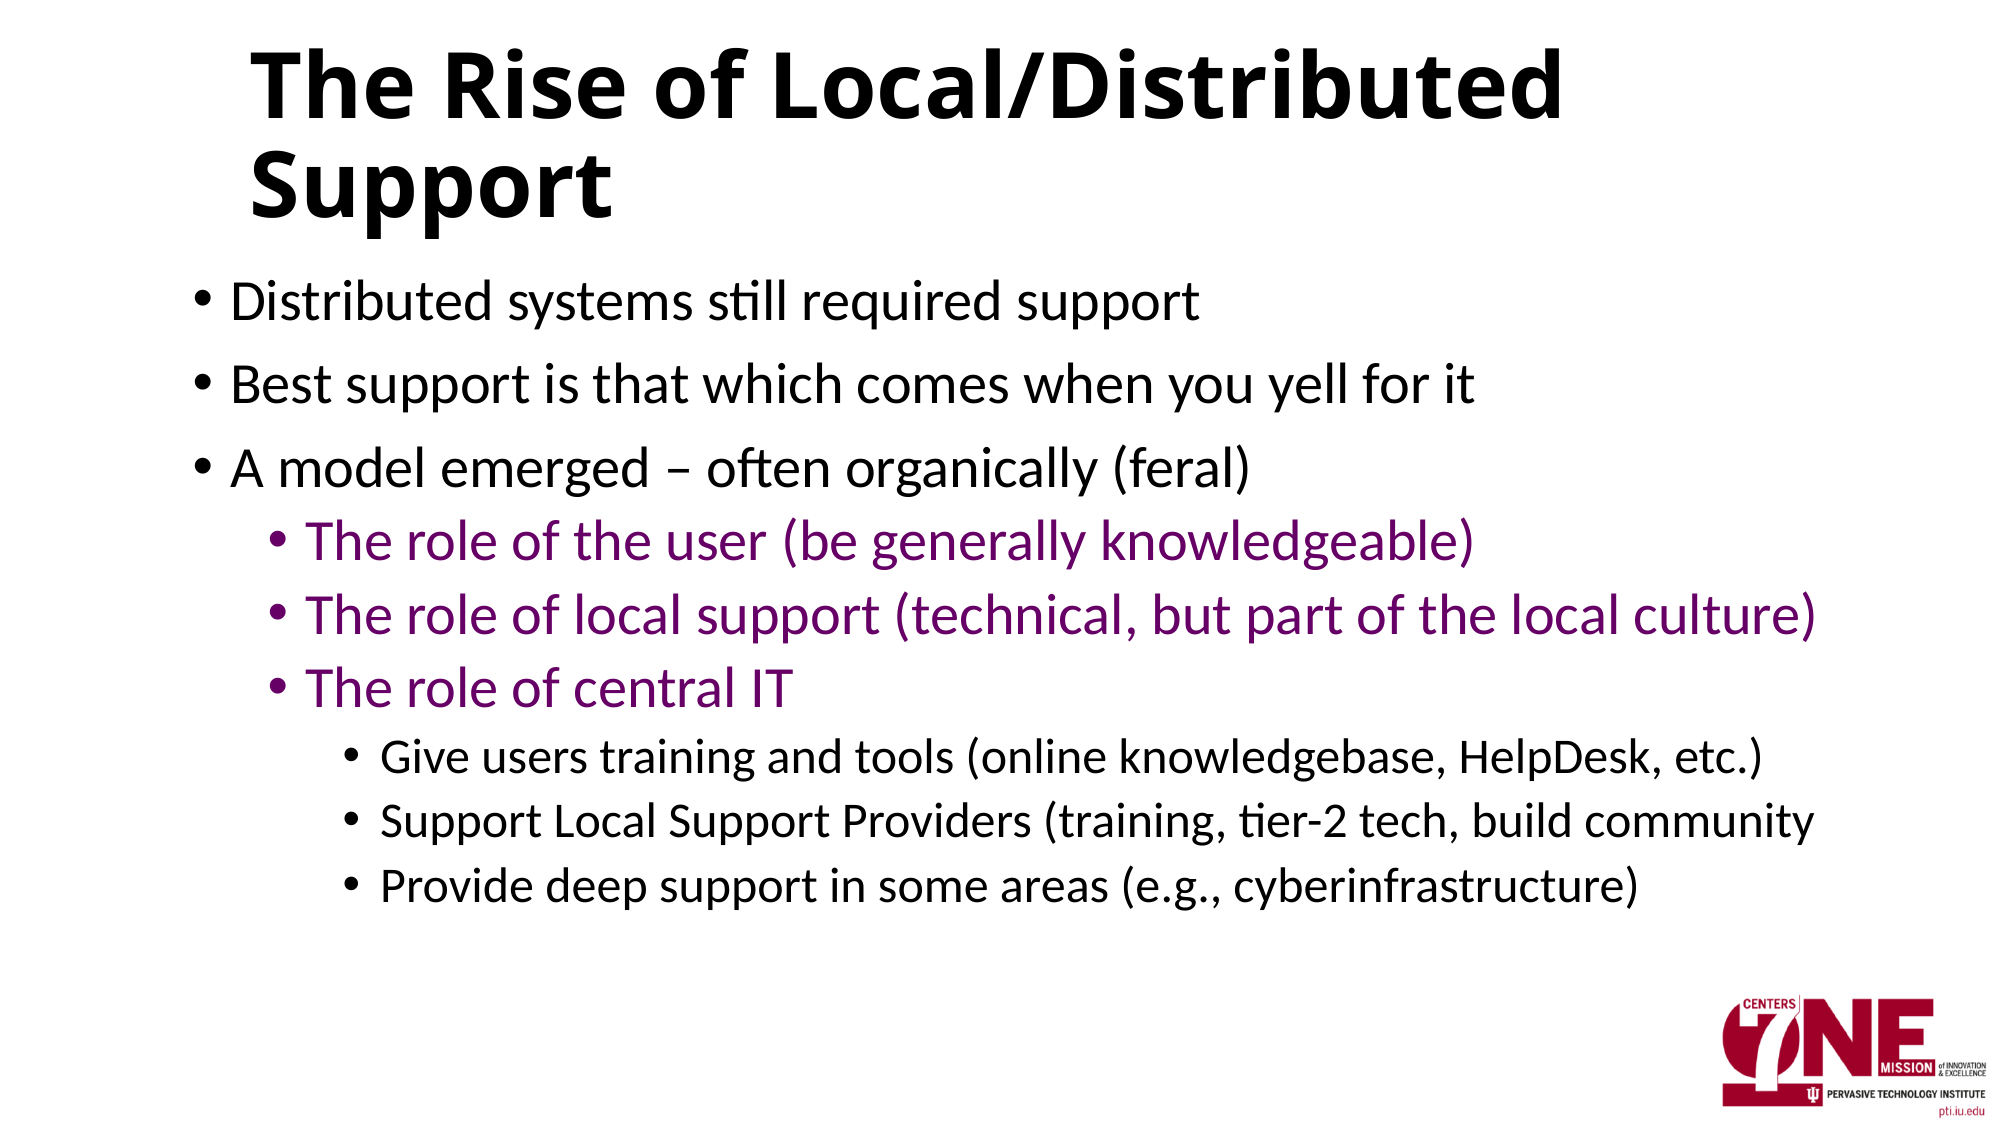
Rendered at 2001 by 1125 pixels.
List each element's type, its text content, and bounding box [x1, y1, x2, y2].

list Distributed systems still required support Best support is that which comes when you yell for it A model emerged – often organically (feral) The role of the user (be generally knowledgeable) The role of local support (technical, but part of the local culture) The role of central IT Give users training and tools (online knowledgebase, HelpDesk, etc.) Support Local Support Providers (training, tier-2 tech, build community Provide deep support in some areas (e.g., cyberinfrastructure) [177, 262, 1896, 1005]
picture [1711, 982, 2000, 1125]
title The Rise of Local/Distributed Support [234, 45, 1953, 233]
